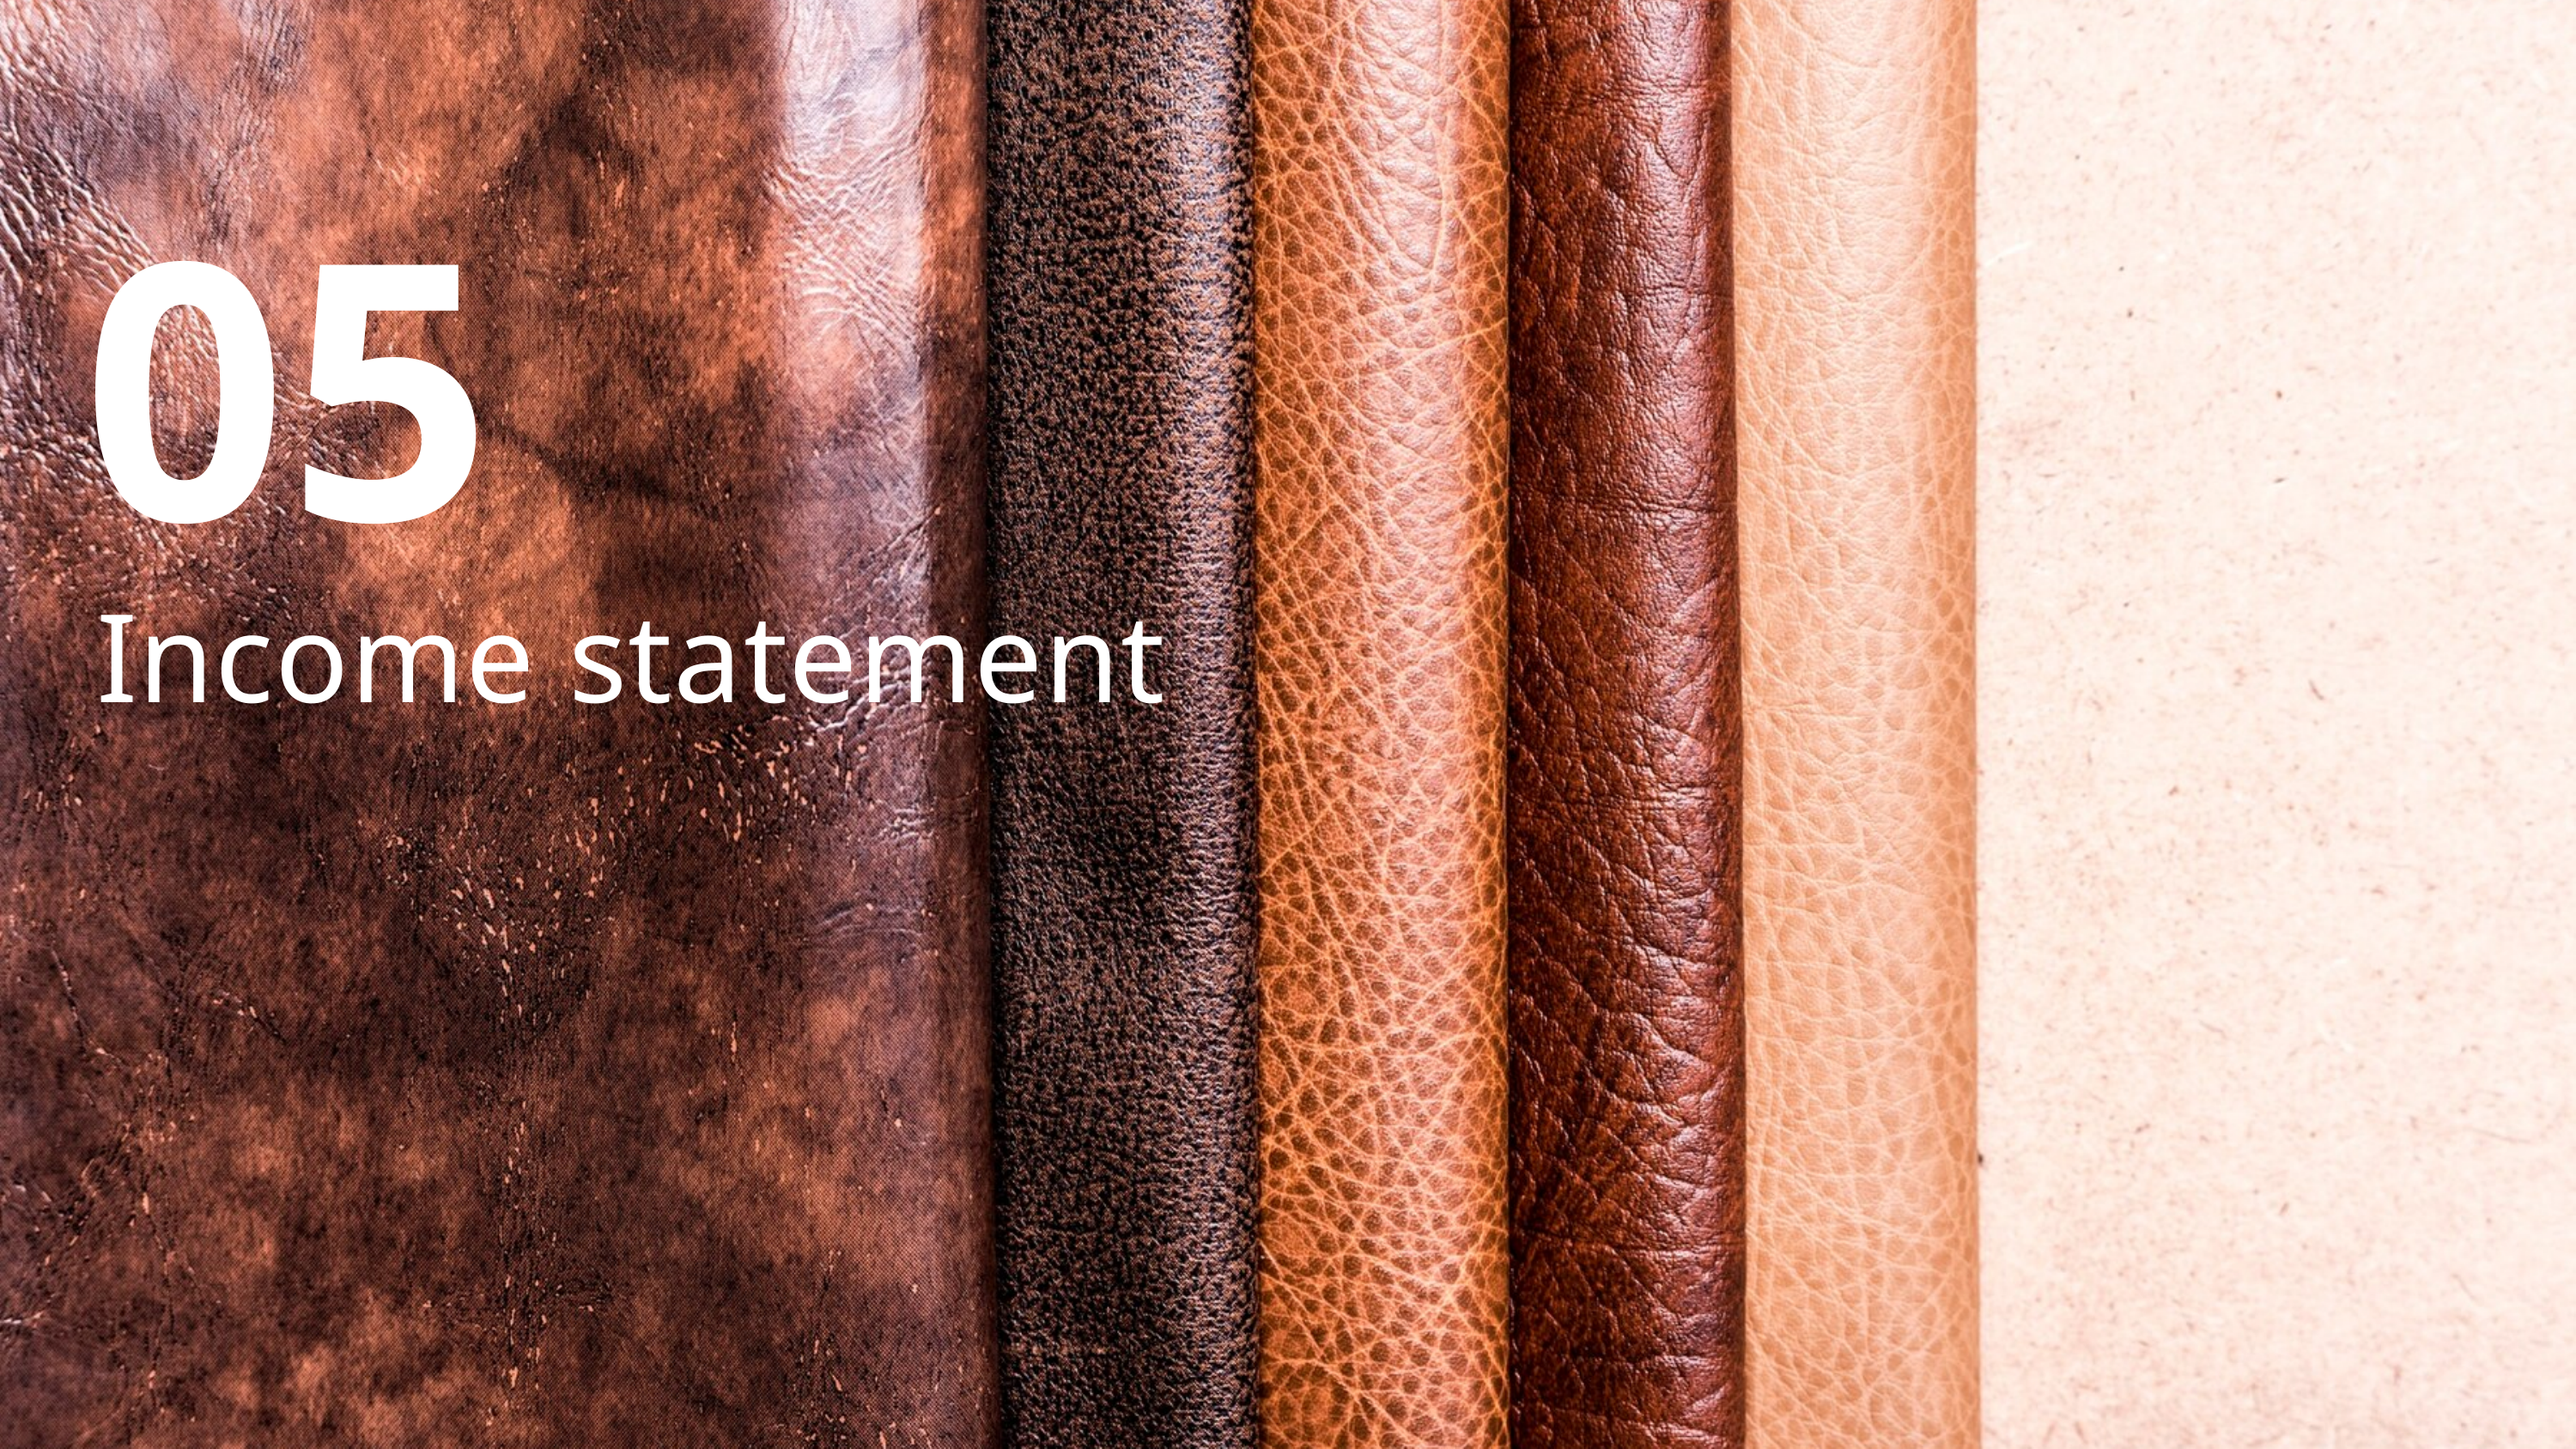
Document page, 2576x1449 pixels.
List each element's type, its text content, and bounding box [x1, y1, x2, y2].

text_box 05 [59, 91, 516, 592]
text_box [0, 0, 2576, 1449]
text_box Income statement [96, 555, 1635, 728]
